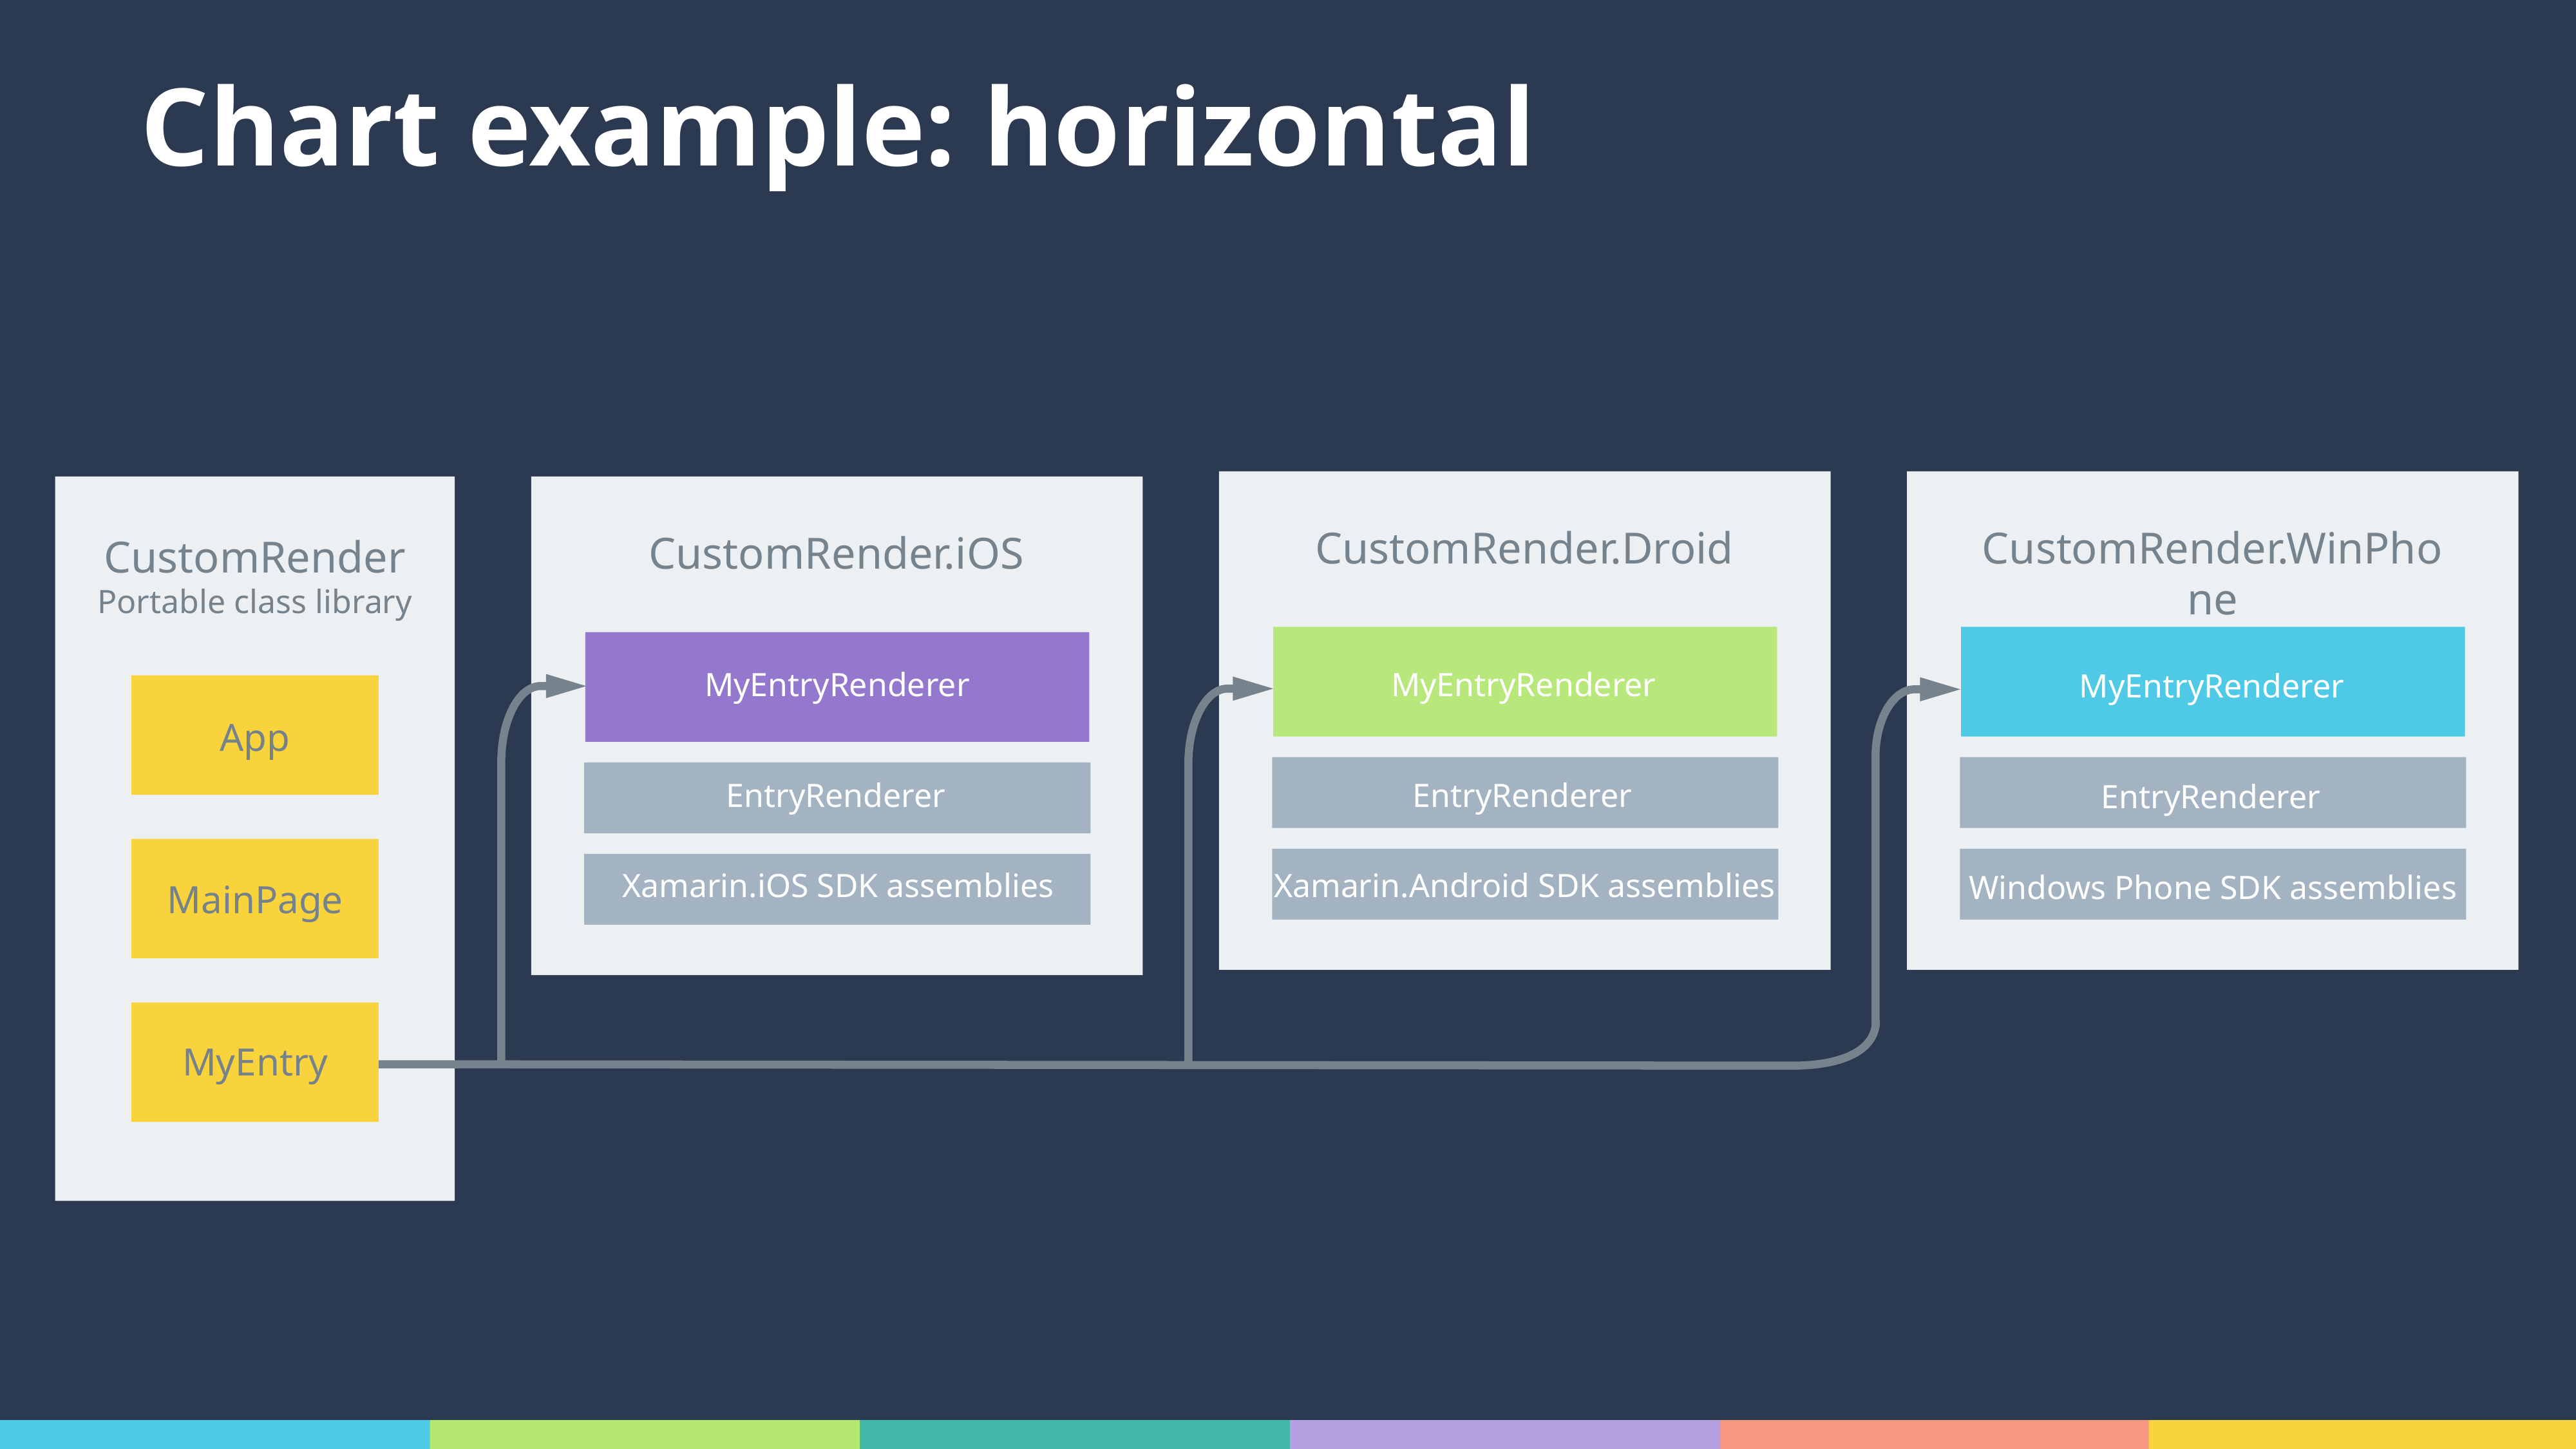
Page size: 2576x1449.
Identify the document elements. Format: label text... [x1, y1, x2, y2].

text_box [131, 1002, 379, 1122]
text_box MyEntry [131, 1033, 379, 1088]
text_box EntryRenderer [1958, 771, 2463, 820]
text_box CustomRender.WinPhone [1960, 516, 2465, 629]
text_box [1906, 471, 2519, 971]
text_box MyEntryRenderer [1960, 660, 2465, 709]
picture [0, 1420, 2576, 1449]
text_box [1218, 471, 1832, 971]
title Chart example: horizontal [140, 10, 2519, 252]
text_box [583, 853, 1091, 925]
text_box MainPage [131, 871, 379, 926]
text_box Xamarin.iOS SDK assemblies [586, 860, 1090, 909]
text_box [378, 1020, 1877, 1066]
text_box CustomRender Portable class library [55, 525, 455, 625]
text_box [1273, 626, 1778, 737]
text_box [55, 476, 455, 525]
text_box [1960, 626, 2466, 737]
text_box [1188, 685, 1273, 1040]
text_box [1959, 757, 2467, 829]
text_box [1271, 848, 1779, 920]
text_box MyEntryRenderer [585, 659, 1090, 708]
text_box Windows Phone SDK assemblies [1961, 862, 2465, 911]
text_box [55, 625, 455, 1202]
text_box [585, 632, 1090, 659]
text_box [531, 476, 1143, 976]
text_box MyEntryRenderer [1271, 659, 1776, 708]
text_box [1271, 757, 1779, 829]
text_box [500, 682, 587, 1060]
text_box CustomRender.iOS [584, 521, 1090, 582]
text_box CustomRender.Droid [1272, 516, 1777, 577]
text_box App [131, 708, 379, 764]
text_box EntryRenderer [1271, 770, 1775, 819]
text_box EntryRenderer [584, 770, 1088, 819]
text_box [131, 675, 379, 795]
text_box [585, 708, 1090, 743]
text_box [1875, 685, 1960, 1020]
text_box [1959, 848, 2467, 920]
text_box Xamarin.Android SDK assemblies [1273, 860, 1777, 909]
text_box [583, 762, 1091, 834]
text_box [131, 838, 379, 959]
